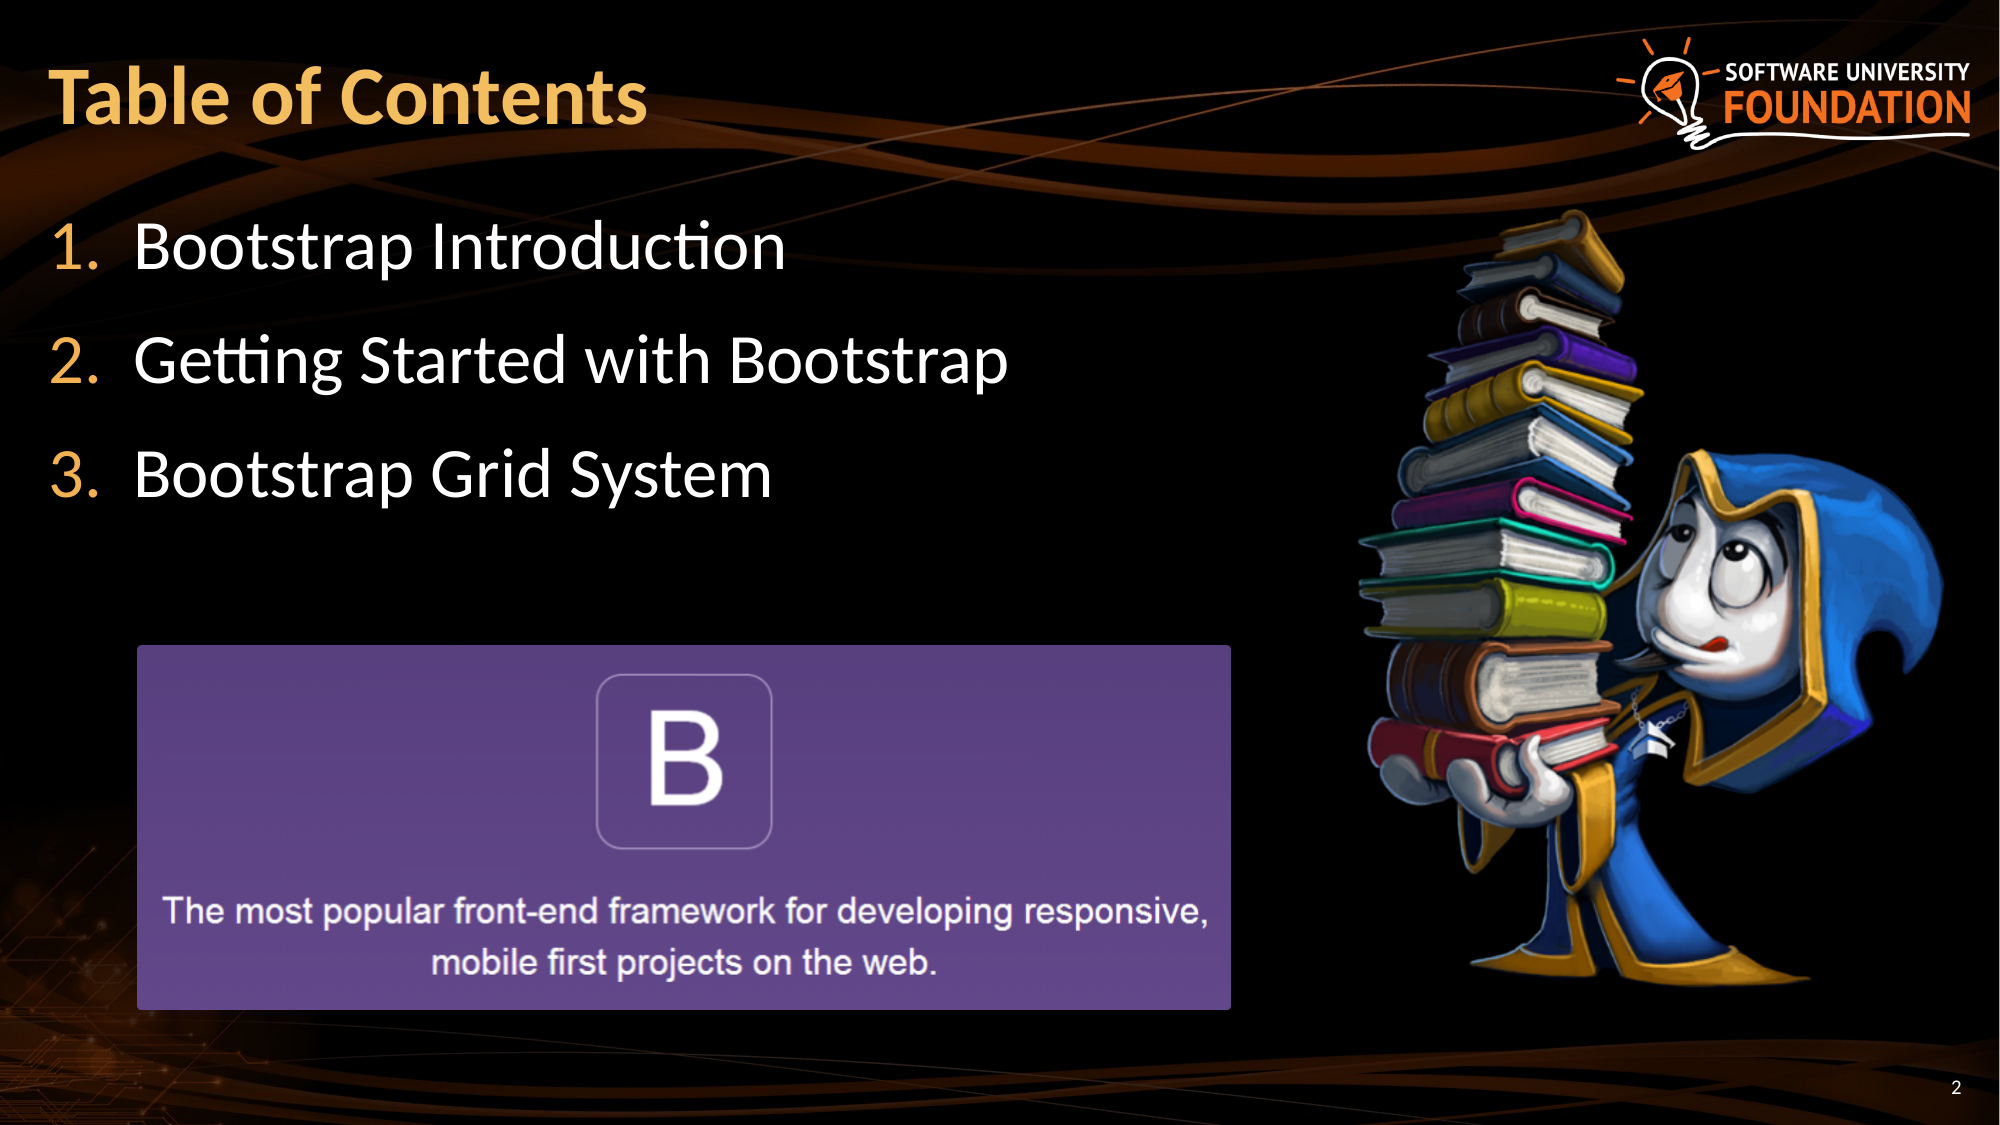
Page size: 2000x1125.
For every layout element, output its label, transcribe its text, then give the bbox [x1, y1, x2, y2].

title Table of Contents [30, 6, 1602, 189]
picture [0, 0, 2000, 1125]
list Bootstrap Introduction Getting Started with Bootstrap Bootstrap Grid System [31, 188, 1968, 1103]
